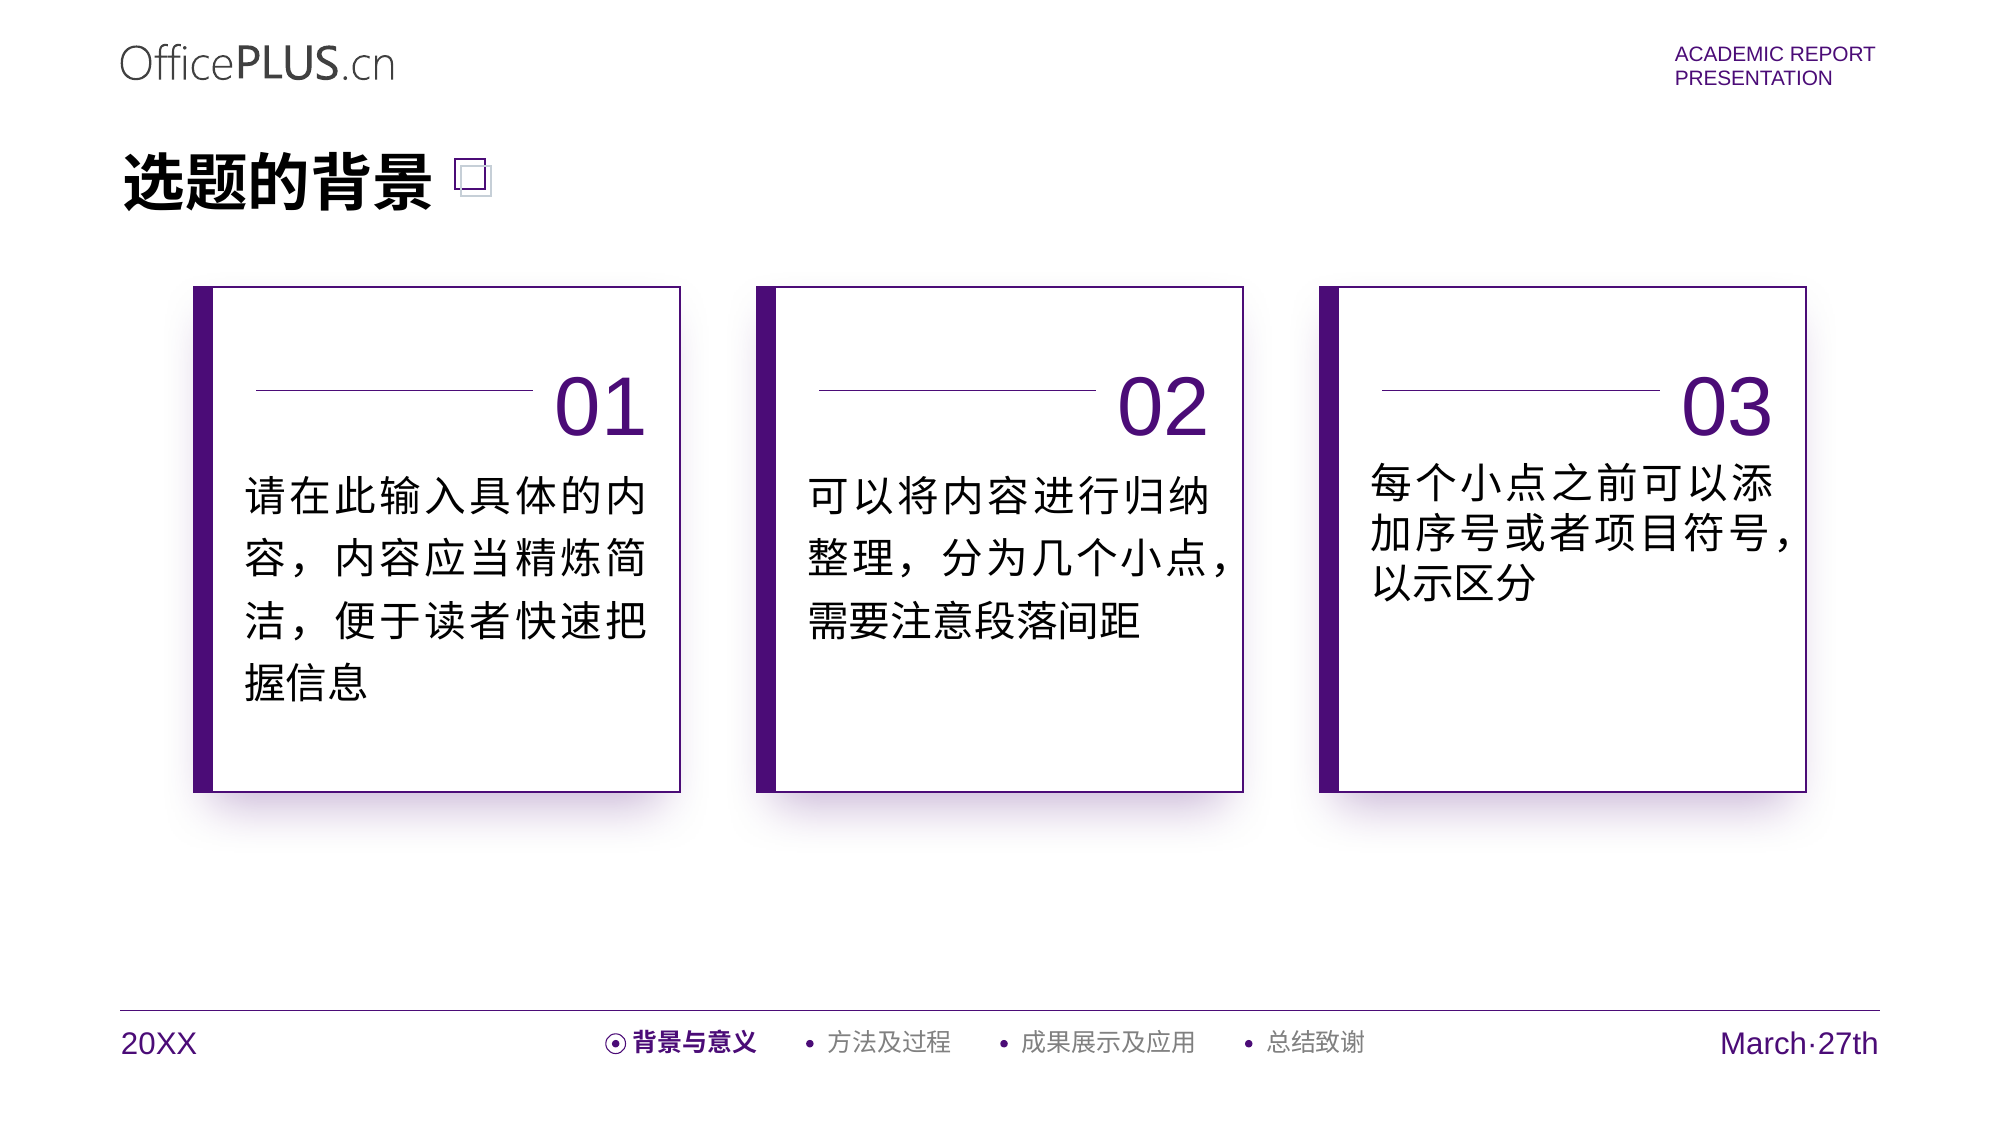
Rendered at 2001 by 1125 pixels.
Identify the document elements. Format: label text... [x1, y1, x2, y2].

text_box [756, 286, 776, 793]
text_box 03 [1689, 326, 1774, 436]
text_box [1319, 286, 1339, 793]
text_box 请在此输入具体的内容，内容应当精炼简洁，便于读者快速把握信息 [244, 457, 648, 701]
list March·27th [1719, 1023, 1880, 1062]
text_box 每个小点之前可以添加序号或者项目符号，以示区分 [1370, 457, 1774, 609]
text_box [213, 286, 681, 793]
text_box [193, 286, 213, 793]
text_box [776, 286, 1244, 793]
text_box [1243, 1038, 1254, 1049]
list 20XX [120, 1023, 199, 1062]
text_box 成果展示及应用 [1021, 1026, 1198, 1058]
text_box 选题的背景 [120, 143, 438, 220]
text_box 背景与意义 [632, 1026, 760, 1058]
text_box [1339, 286, 1807, 793]
text_box 01 [563, 326, 648, 436]
text_box [999, 1038, 1009, 1049]
text_box [460, 165, 492, 197]
text_box 02 [1126, 326, 1211, 436]
text_box 可以将内容进行归纳整理，分为几个小点，需要注意段落间距 [807, 457, 1211, 638]
text_box 方法及过程 [827, 1026, 954, 1058]
text_box 总结致谢 [1265, 1026, 1367, 1058]
text_box [454, 158, 486, 190]
text_box [805, 1038, 815, 1049]
text_box [604, 1032, 627, 1055]
